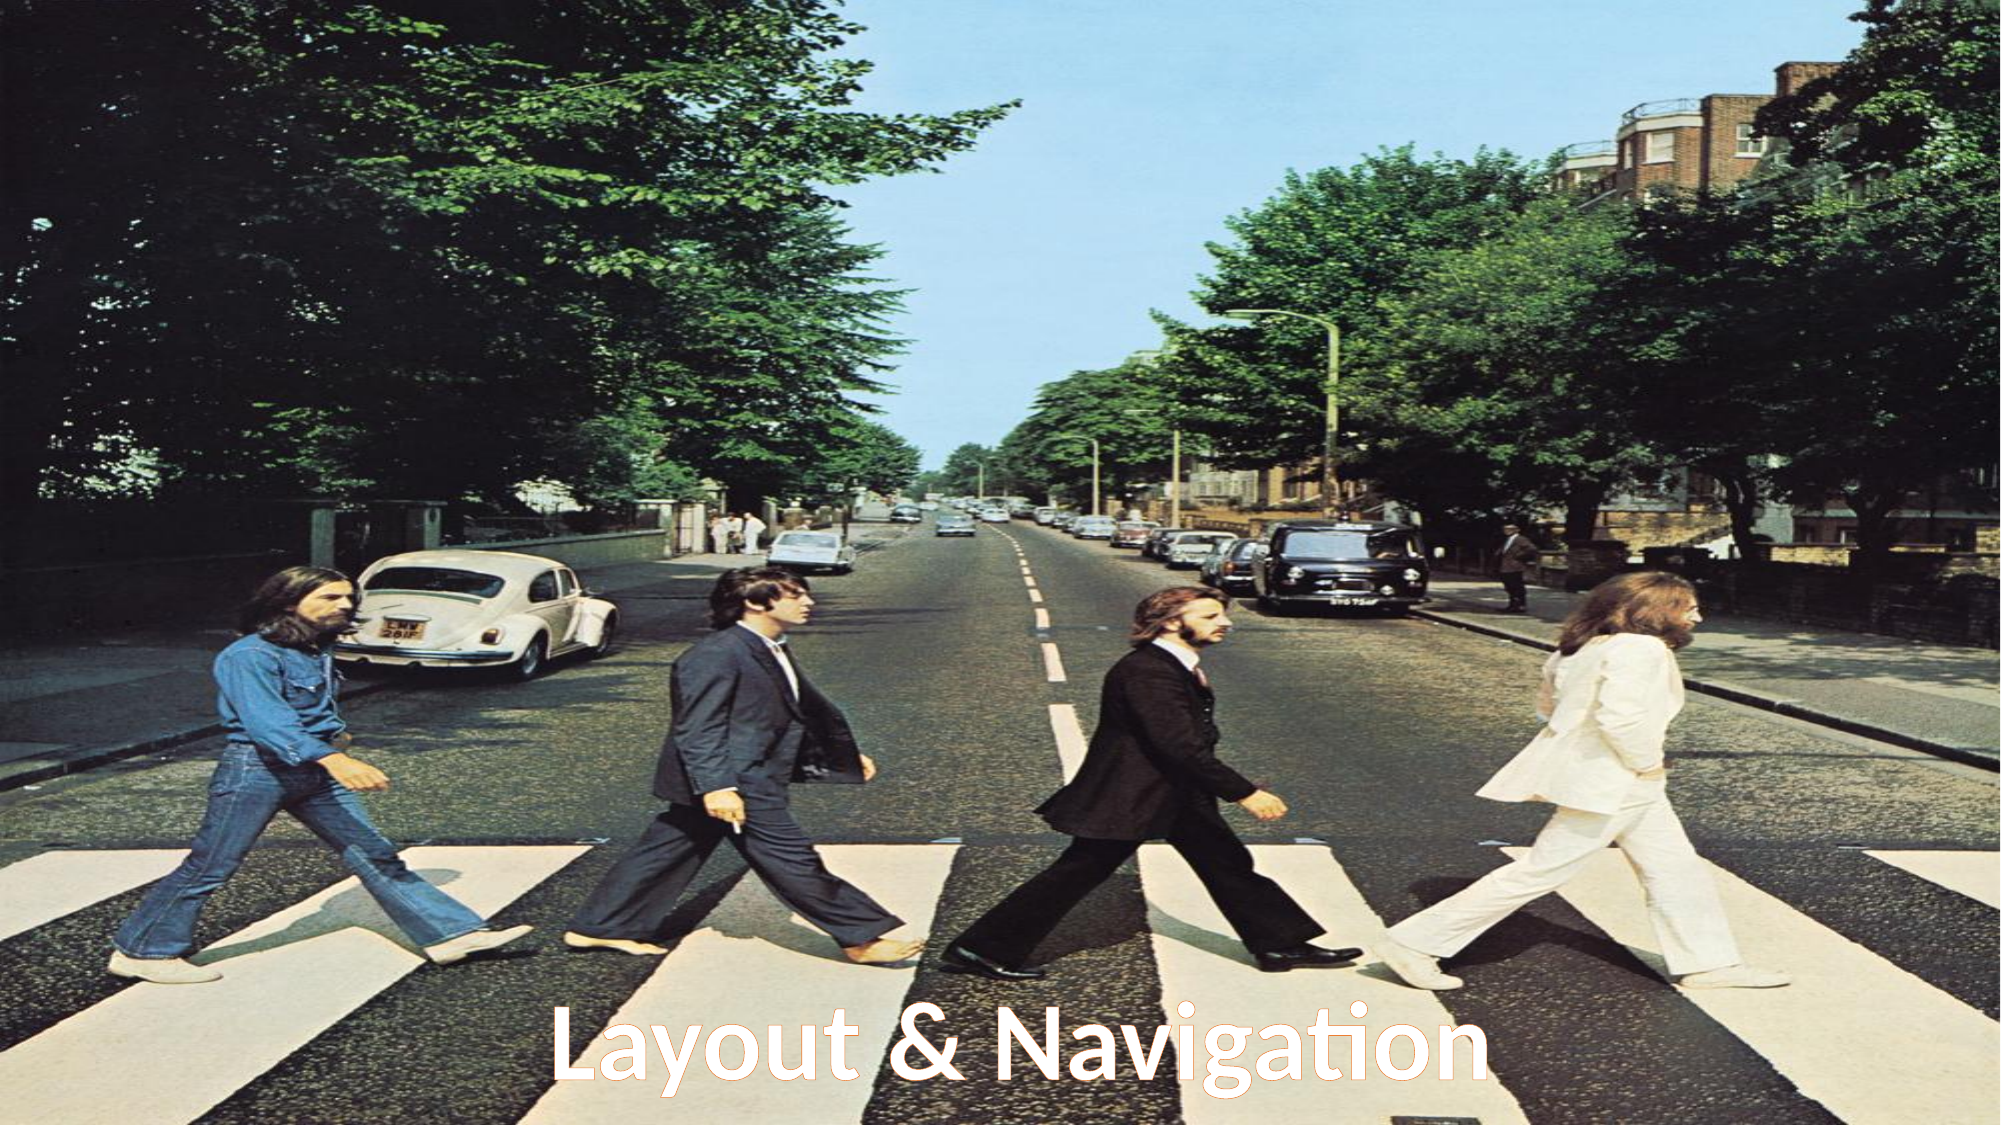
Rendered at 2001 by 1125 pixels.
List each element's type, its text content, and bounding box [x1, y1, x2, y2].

text_box Layout & Navigation [533, 959, 1509, 1110]
picture [0, 0, 2001, 1125]
